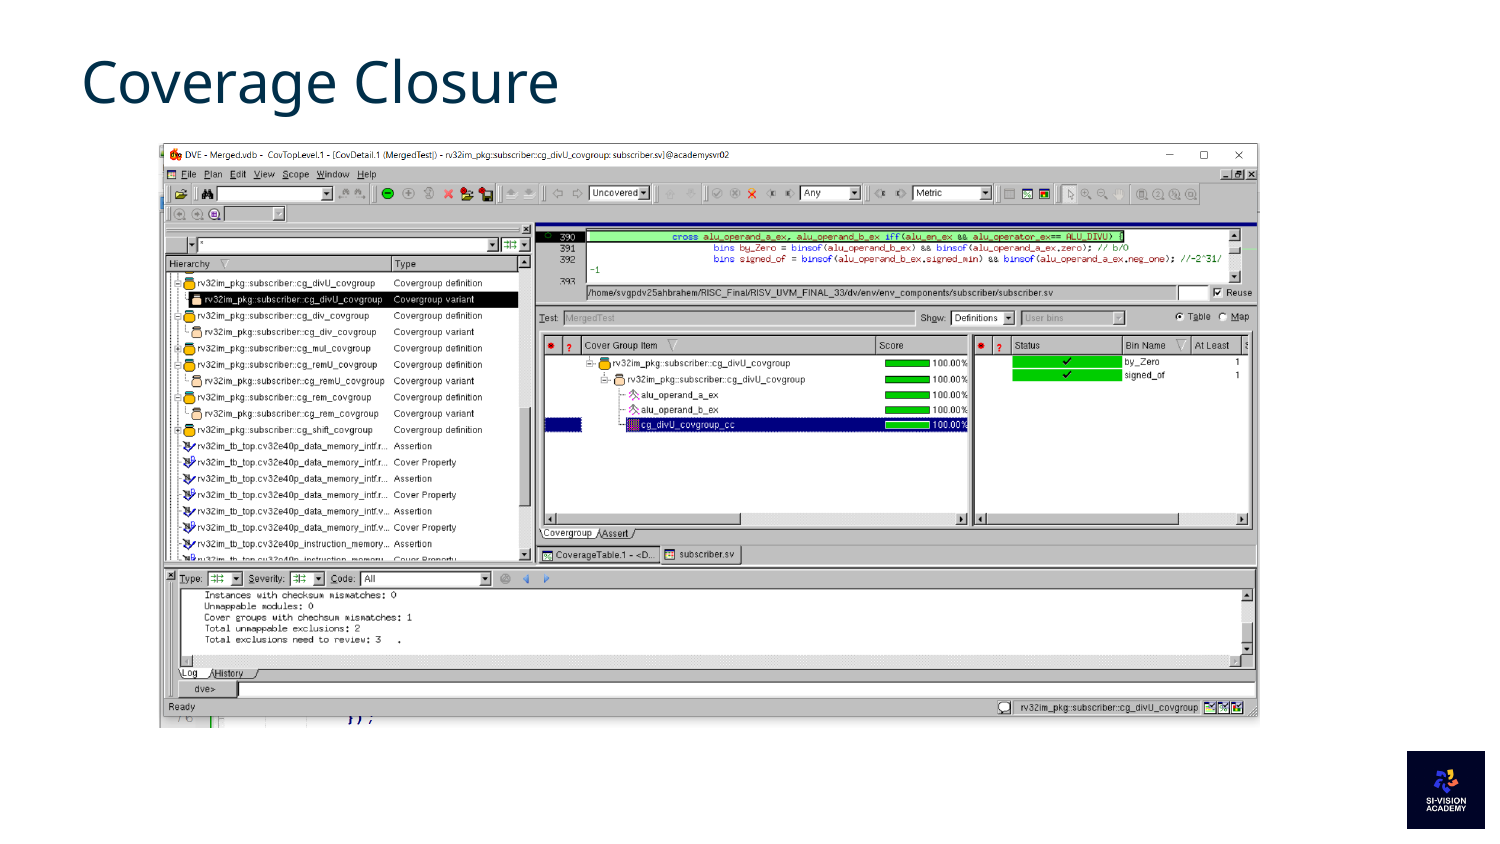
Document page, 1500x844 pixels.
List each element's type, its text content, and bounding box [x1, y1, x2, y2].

title Coverage Closure [69, 0, 925, 123]
picture [1407, 751, 1485, 829]
picture [158, 143, 1261, 728]
